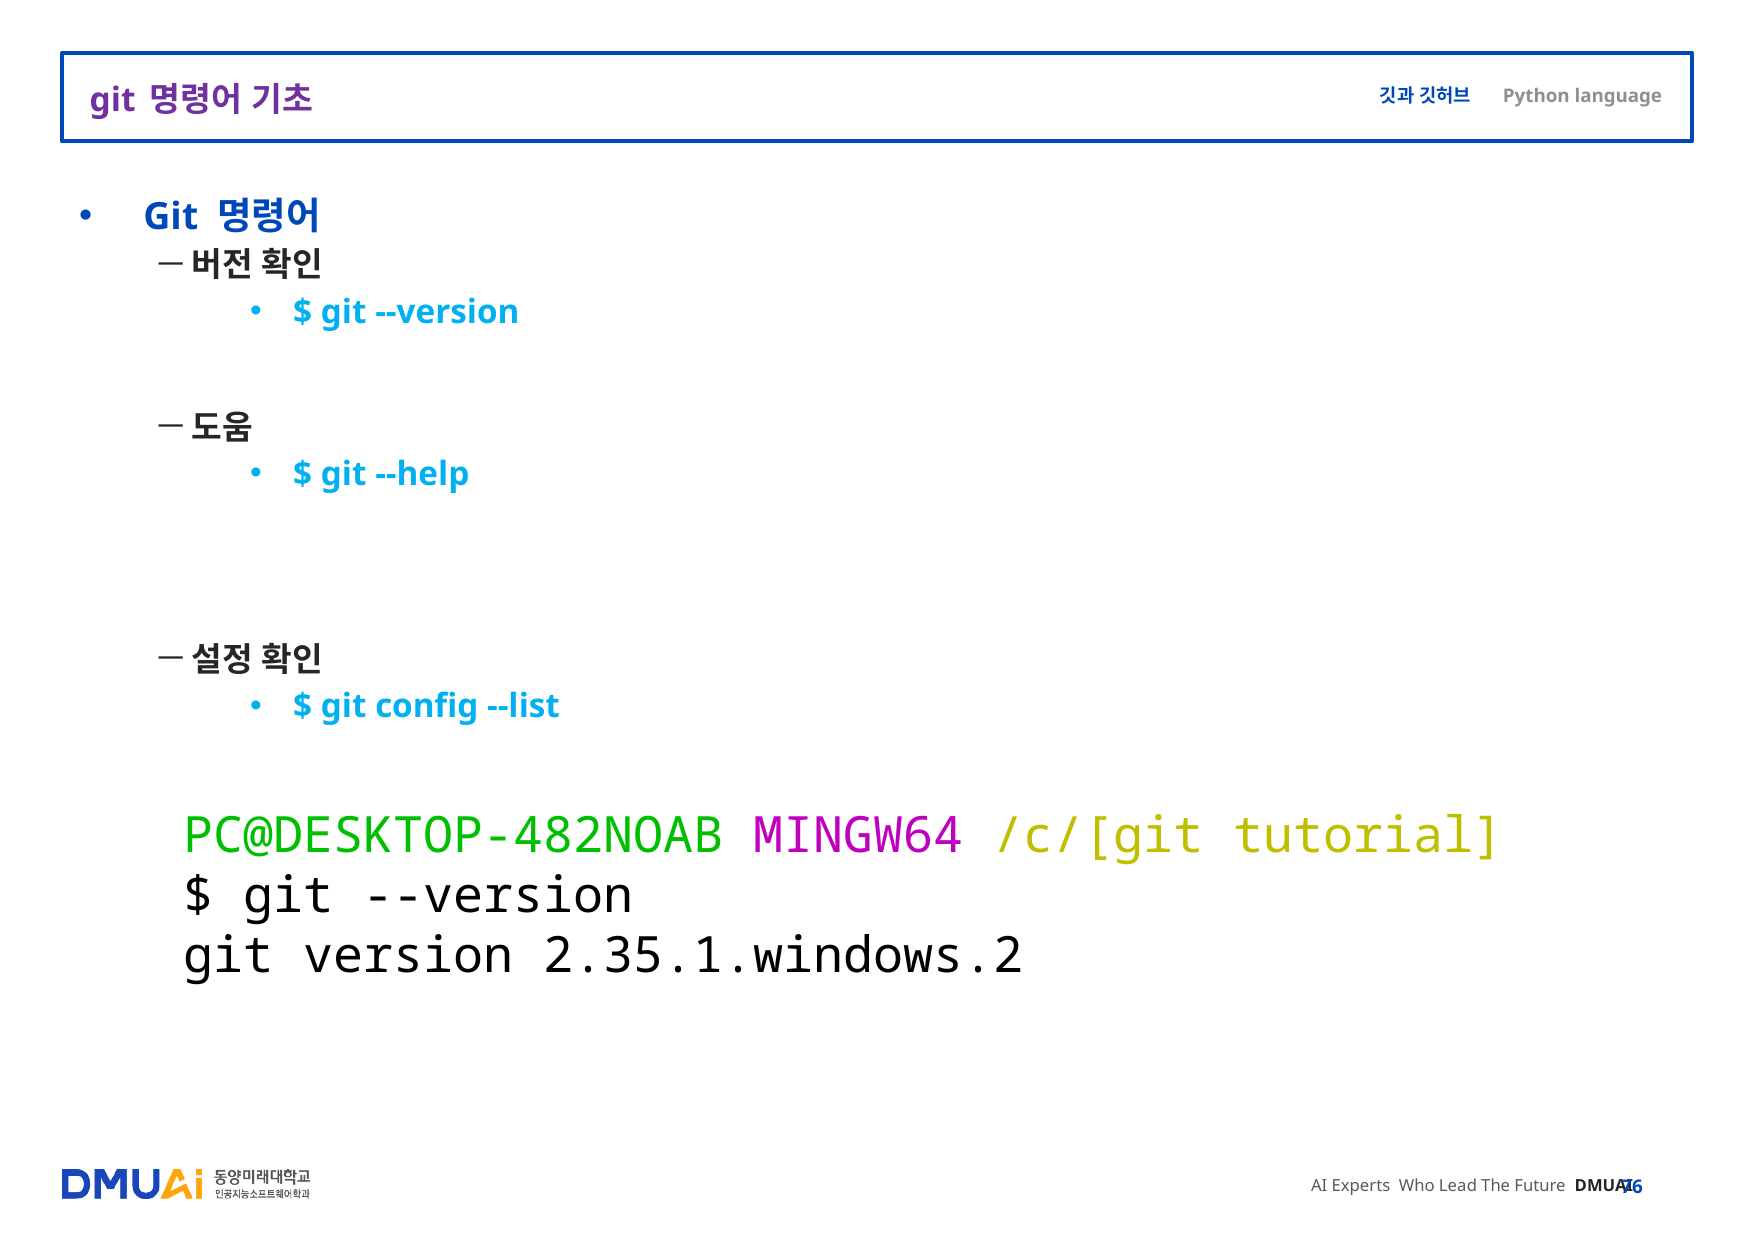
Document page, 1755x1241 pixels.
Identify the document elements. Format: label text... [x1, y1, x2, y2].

text_box PC@DESKTOP-482NOAB MINGW64 /c/[git tutorial] $ git --version git version 2.35.1.windows.2 [168, 795, 1586, 1050]
picture [62, 1169, 310, 1199]
list Git 명령어 버전 확인 $ git --version 도움 $ git --help 설정 확인 $ git config --list [62, 183, 1681, 1140]
title git 명령어 기초 [72, 69, 1586, 128]
